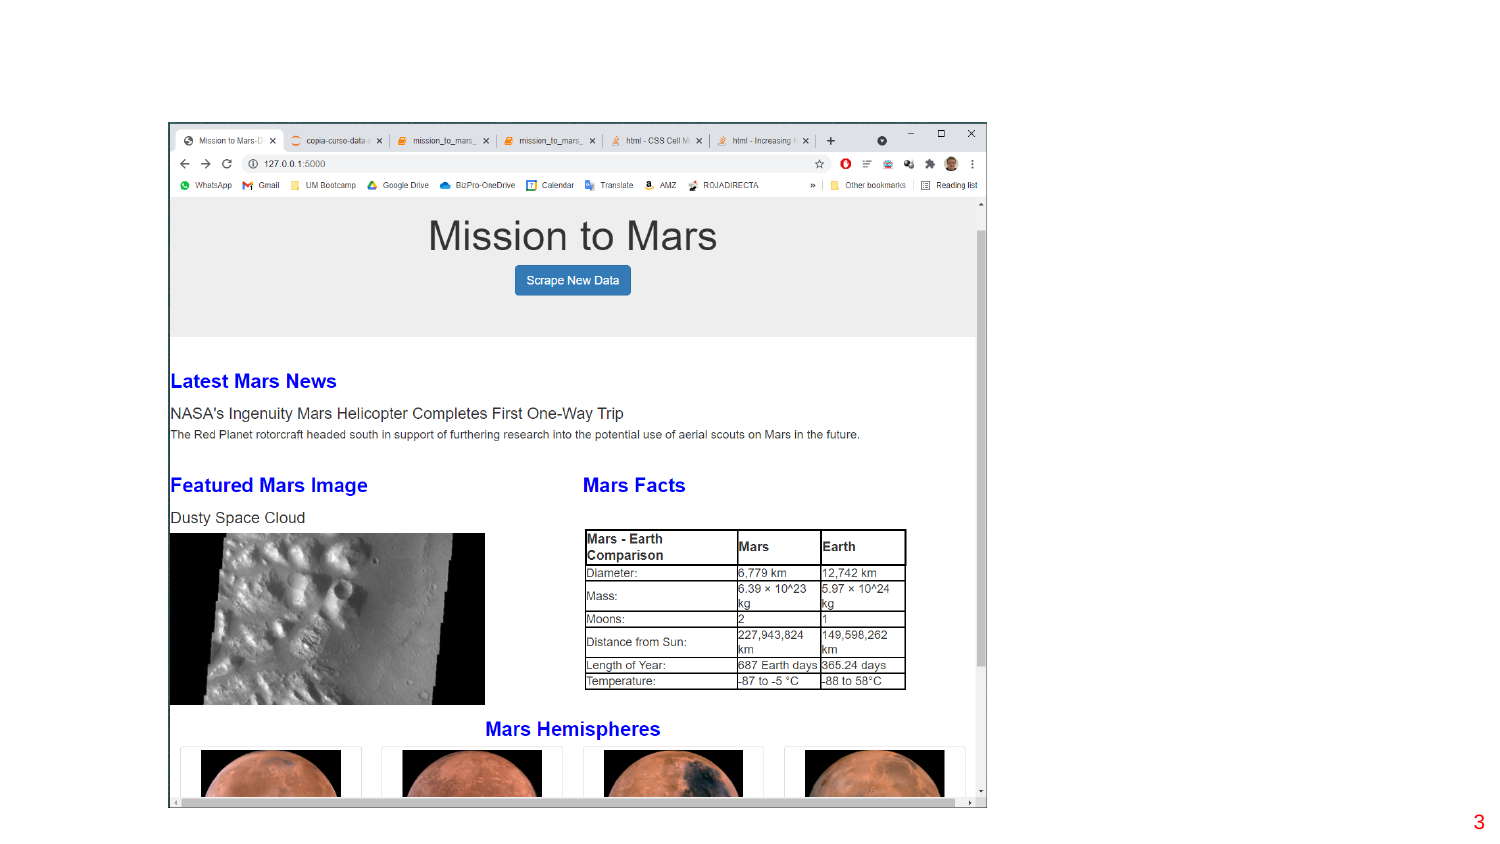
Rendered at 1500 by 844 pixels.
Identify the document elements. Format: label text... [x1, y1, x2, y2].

slide_number 3 [1149, 798, 1500, 844]
picture [167, 122, 987, 808]
